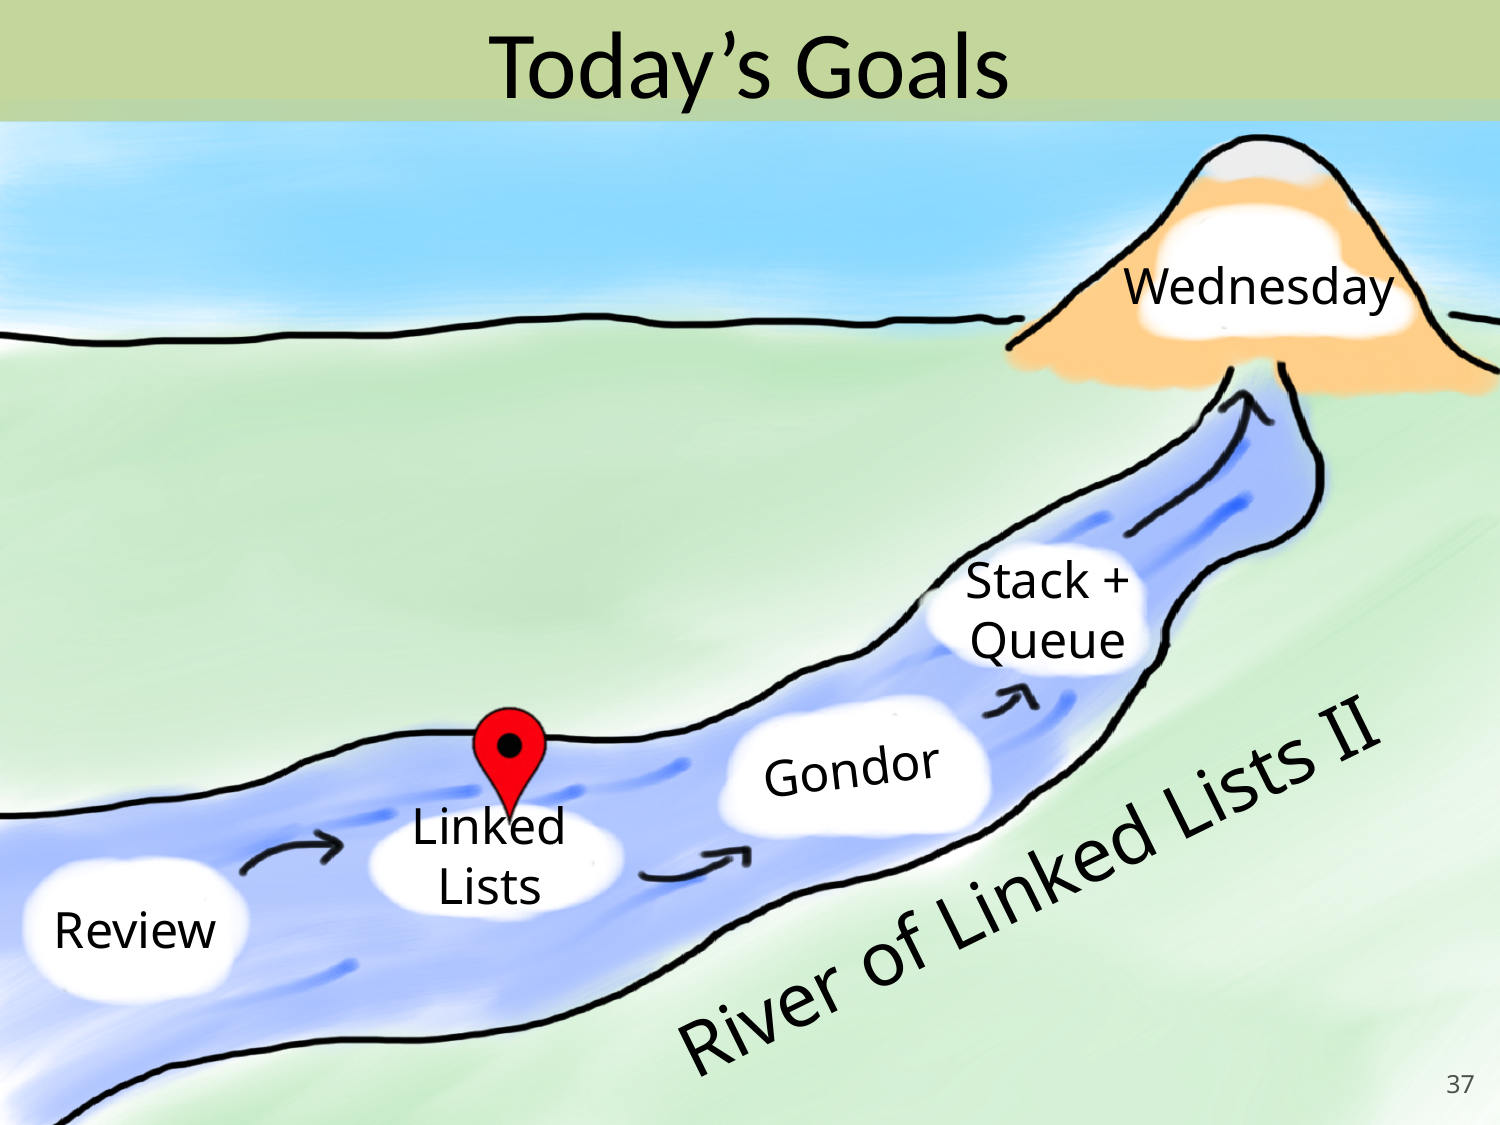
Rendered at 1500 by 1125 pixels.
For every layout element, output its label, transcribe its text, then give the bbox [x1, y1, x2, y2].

picture [0, 60, 1500, 1125]
text_box Today’s Goals [0, 0, 1500, 58]
